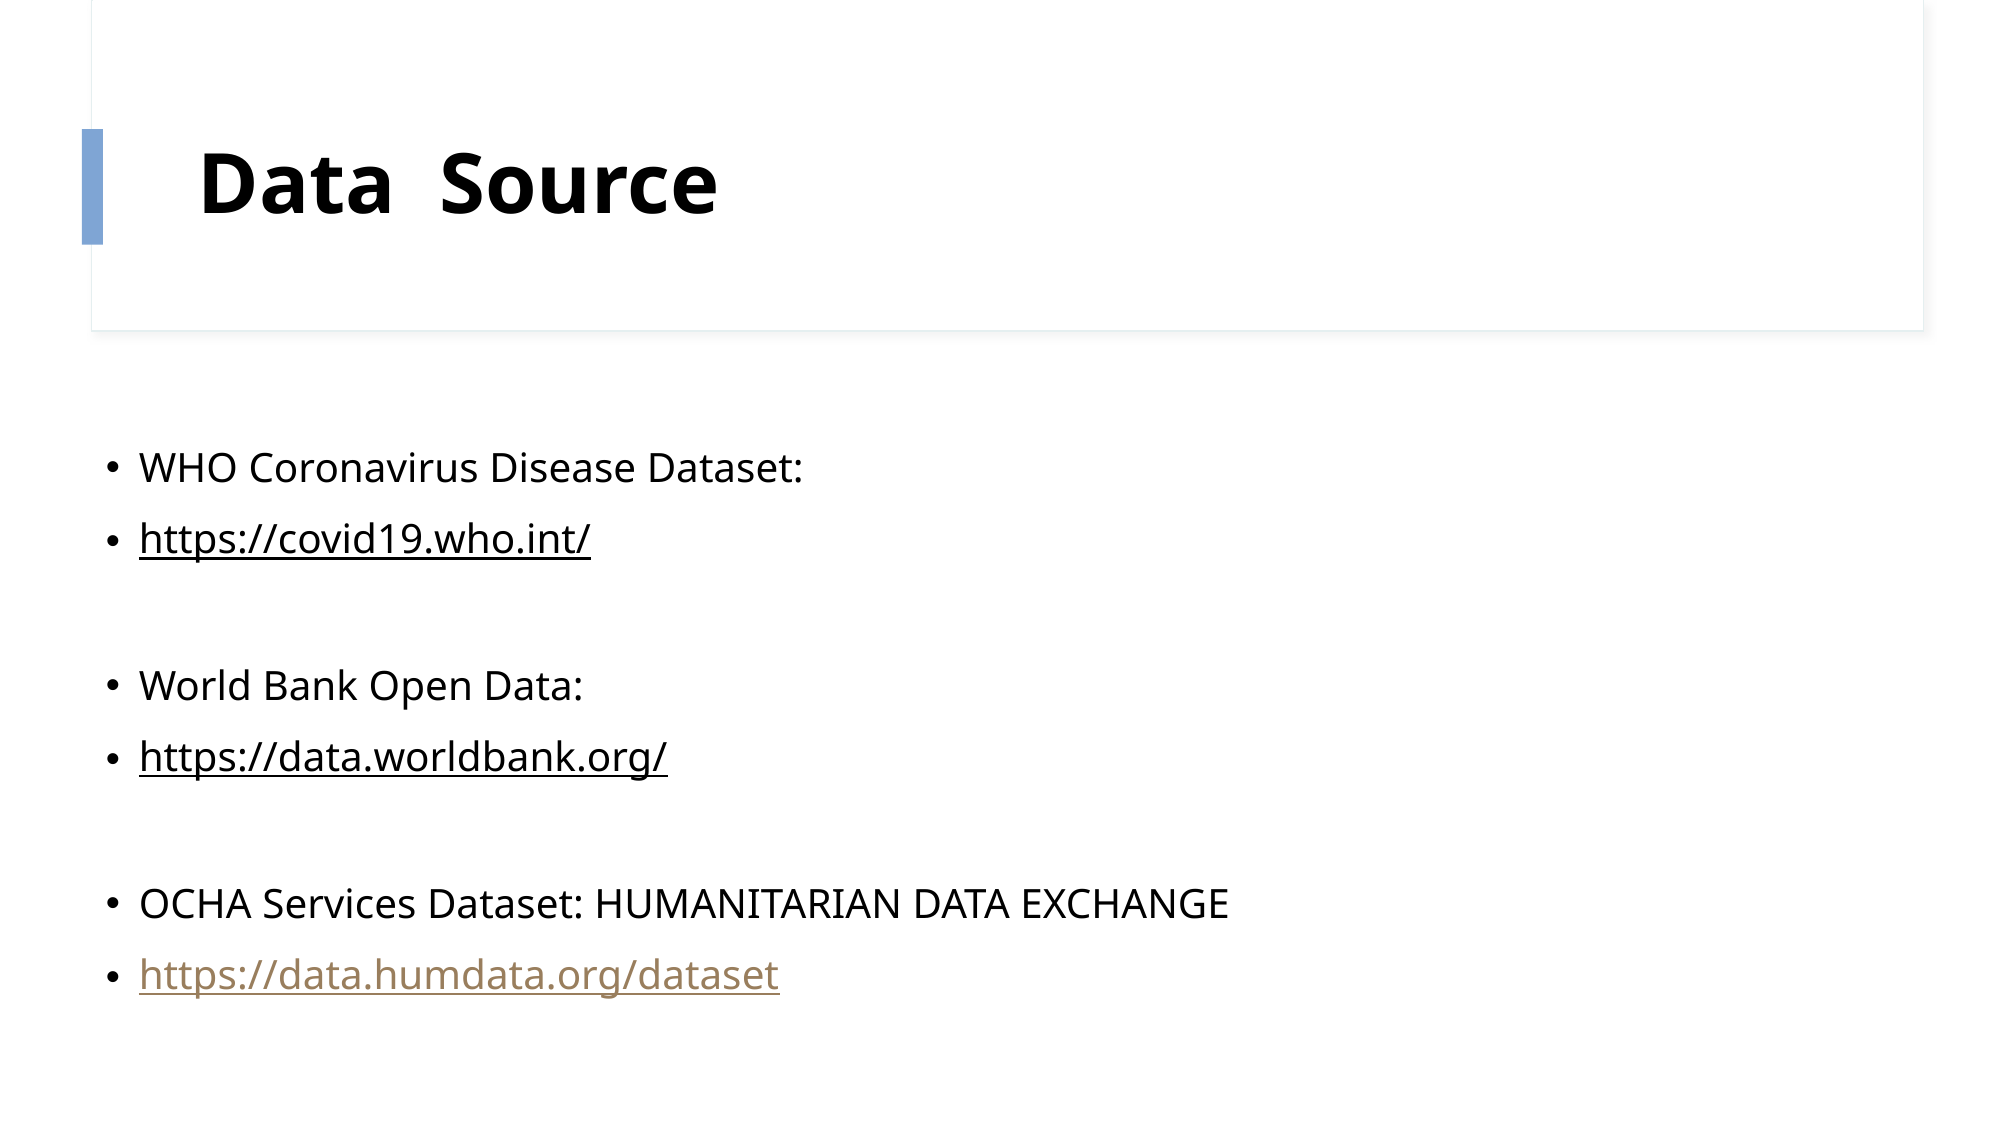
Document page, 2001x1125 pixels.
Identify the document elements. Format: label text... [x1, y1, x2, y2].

list WHO Coronavirus Disease Dataset: https://covid19.who.int/ World Bank Open Data: https://data.worldbank.org/ OCHA Services Dataset: HUMANITARIAN DATA EXCHANGE https://data.humdata.org/dataset [90, 364, 1844, 1013]
title Data Source [183, 90, 1851, 284]
